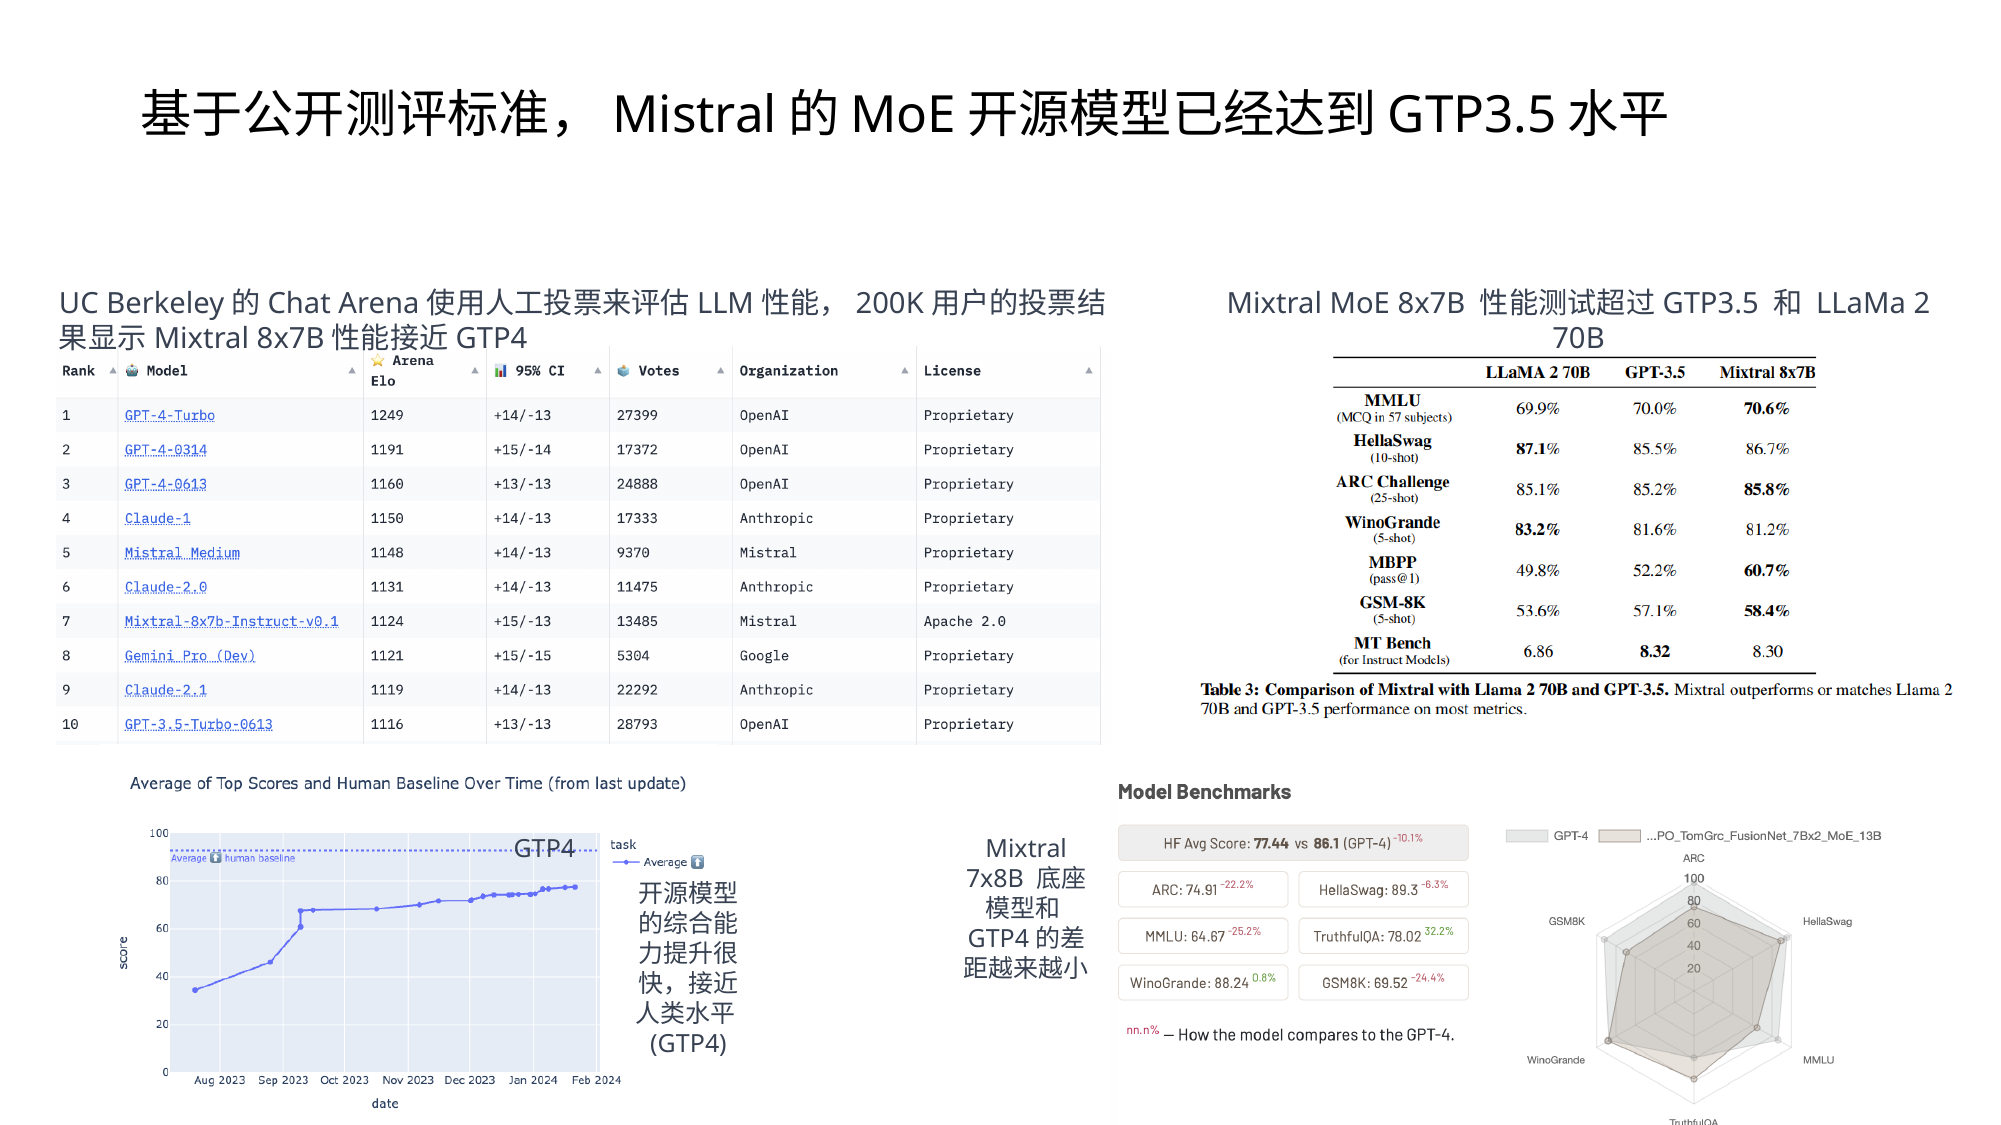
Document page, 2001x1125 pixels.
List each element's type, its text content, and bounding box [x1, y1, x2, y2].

picture [1199, 346, 1958, 724]
picture [1110, 784, 1912, 1125]
text_box Mixtral MoE 8x7B 性能测试超过GTP3.5 和 LLaMa 2 70B [1183, 277, 1974, 362]
text_box Mixtral 7x8B 底座模型和GTP4的差距越来越小 [942, 824, 1110, 1020]
picture [56, 346, 1111, 1125]
text_box UC Berkeley的Chat Arena使用人工投票来评估LLM性能，200K用户的投票结果显示Mixtral 8x7B性能接近GTP4 [44, 277, 1123, 362]
text_box 开源模型的综合能力提升很快，接近人类水平(GTP4) [718, 870, 765, 1125]
title 基于公开测评标准，Mistral的MoE开源模型已经达到GTP3.5水平 [125, 59, 1863, 173]
